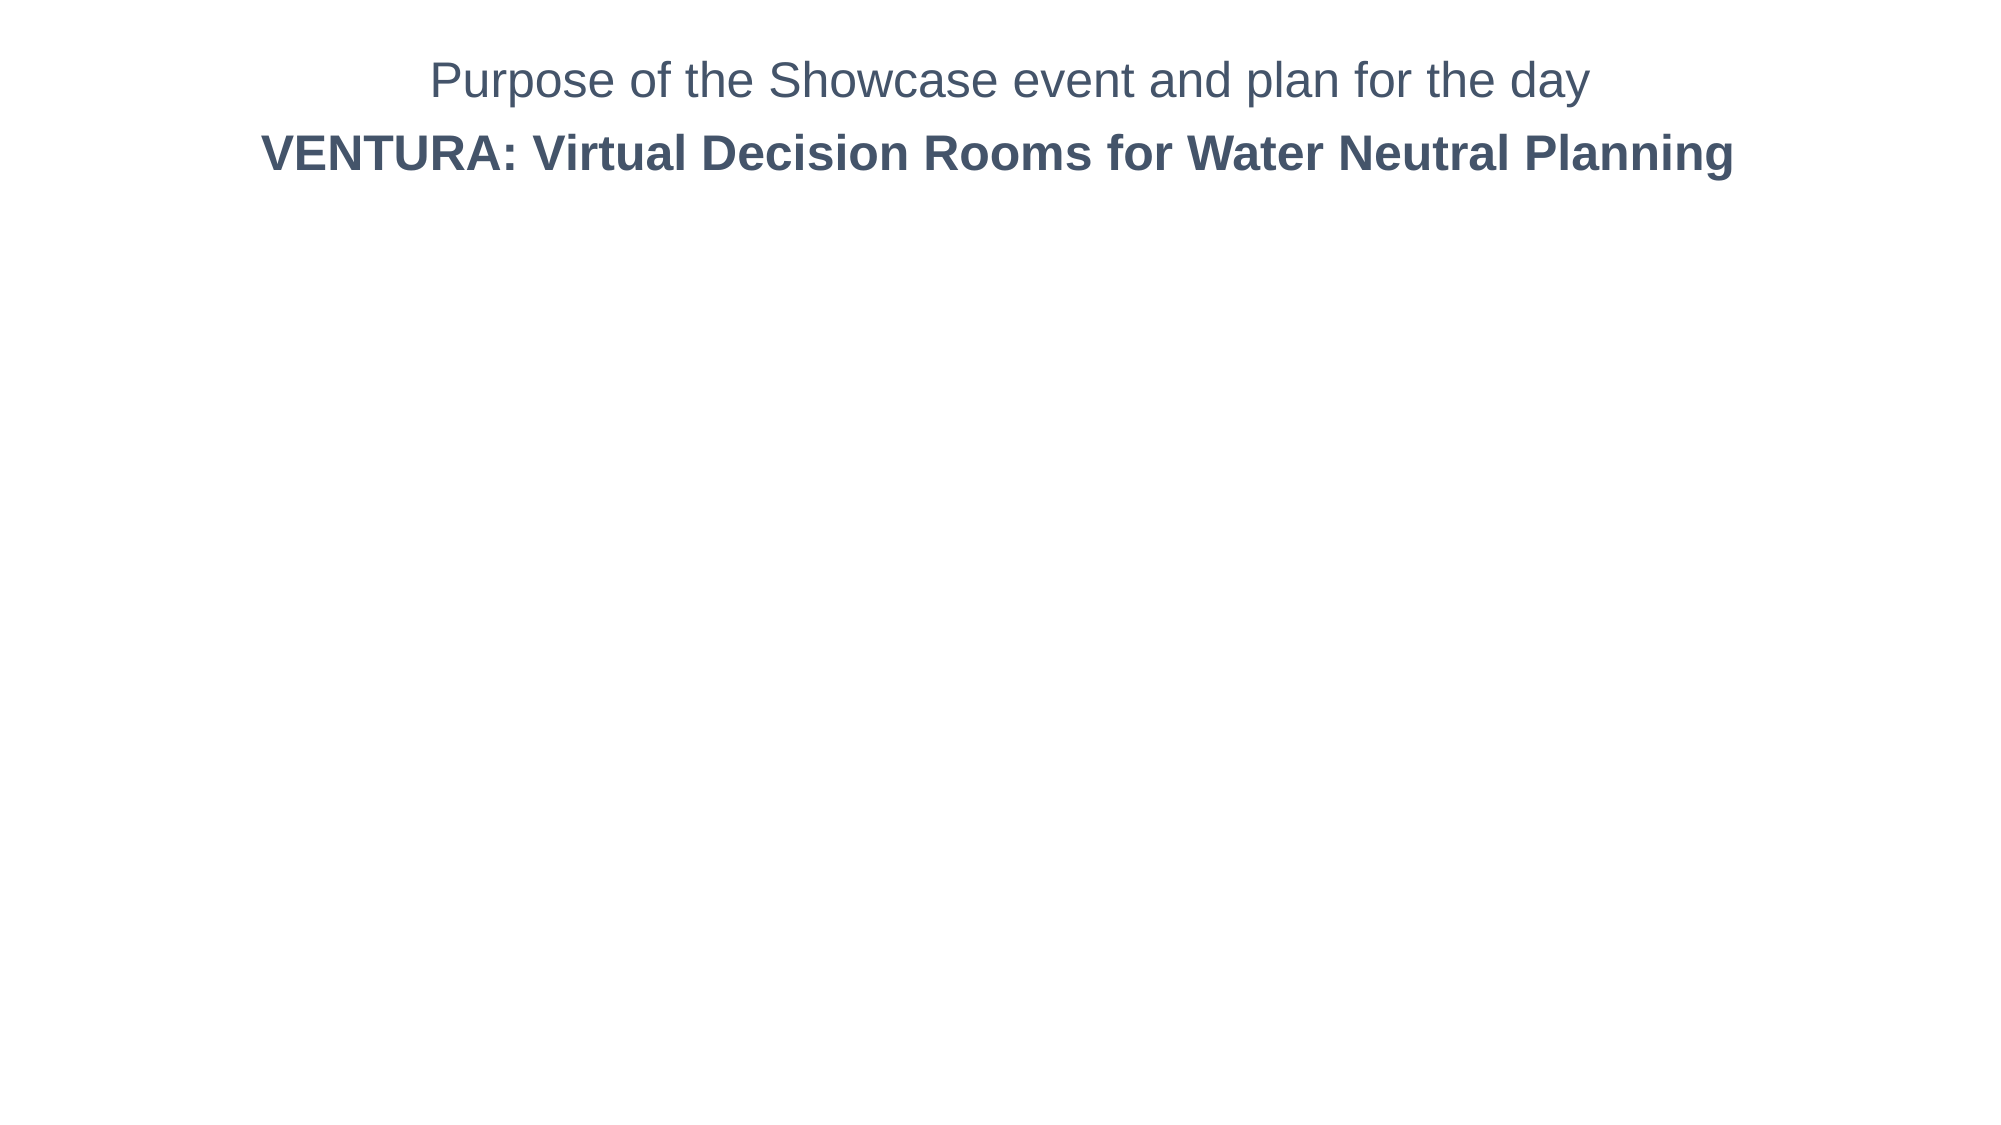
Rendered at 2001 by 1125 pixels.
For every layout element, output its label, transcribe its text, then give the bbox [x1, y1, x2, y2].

text_box Purpose of the Showcase event and plan for the day [63, 40, 1958, 116]
text_box VENTURA: Virtual Decision Rooms for Water Neutral Planning [181, 113, 1816, 188]
